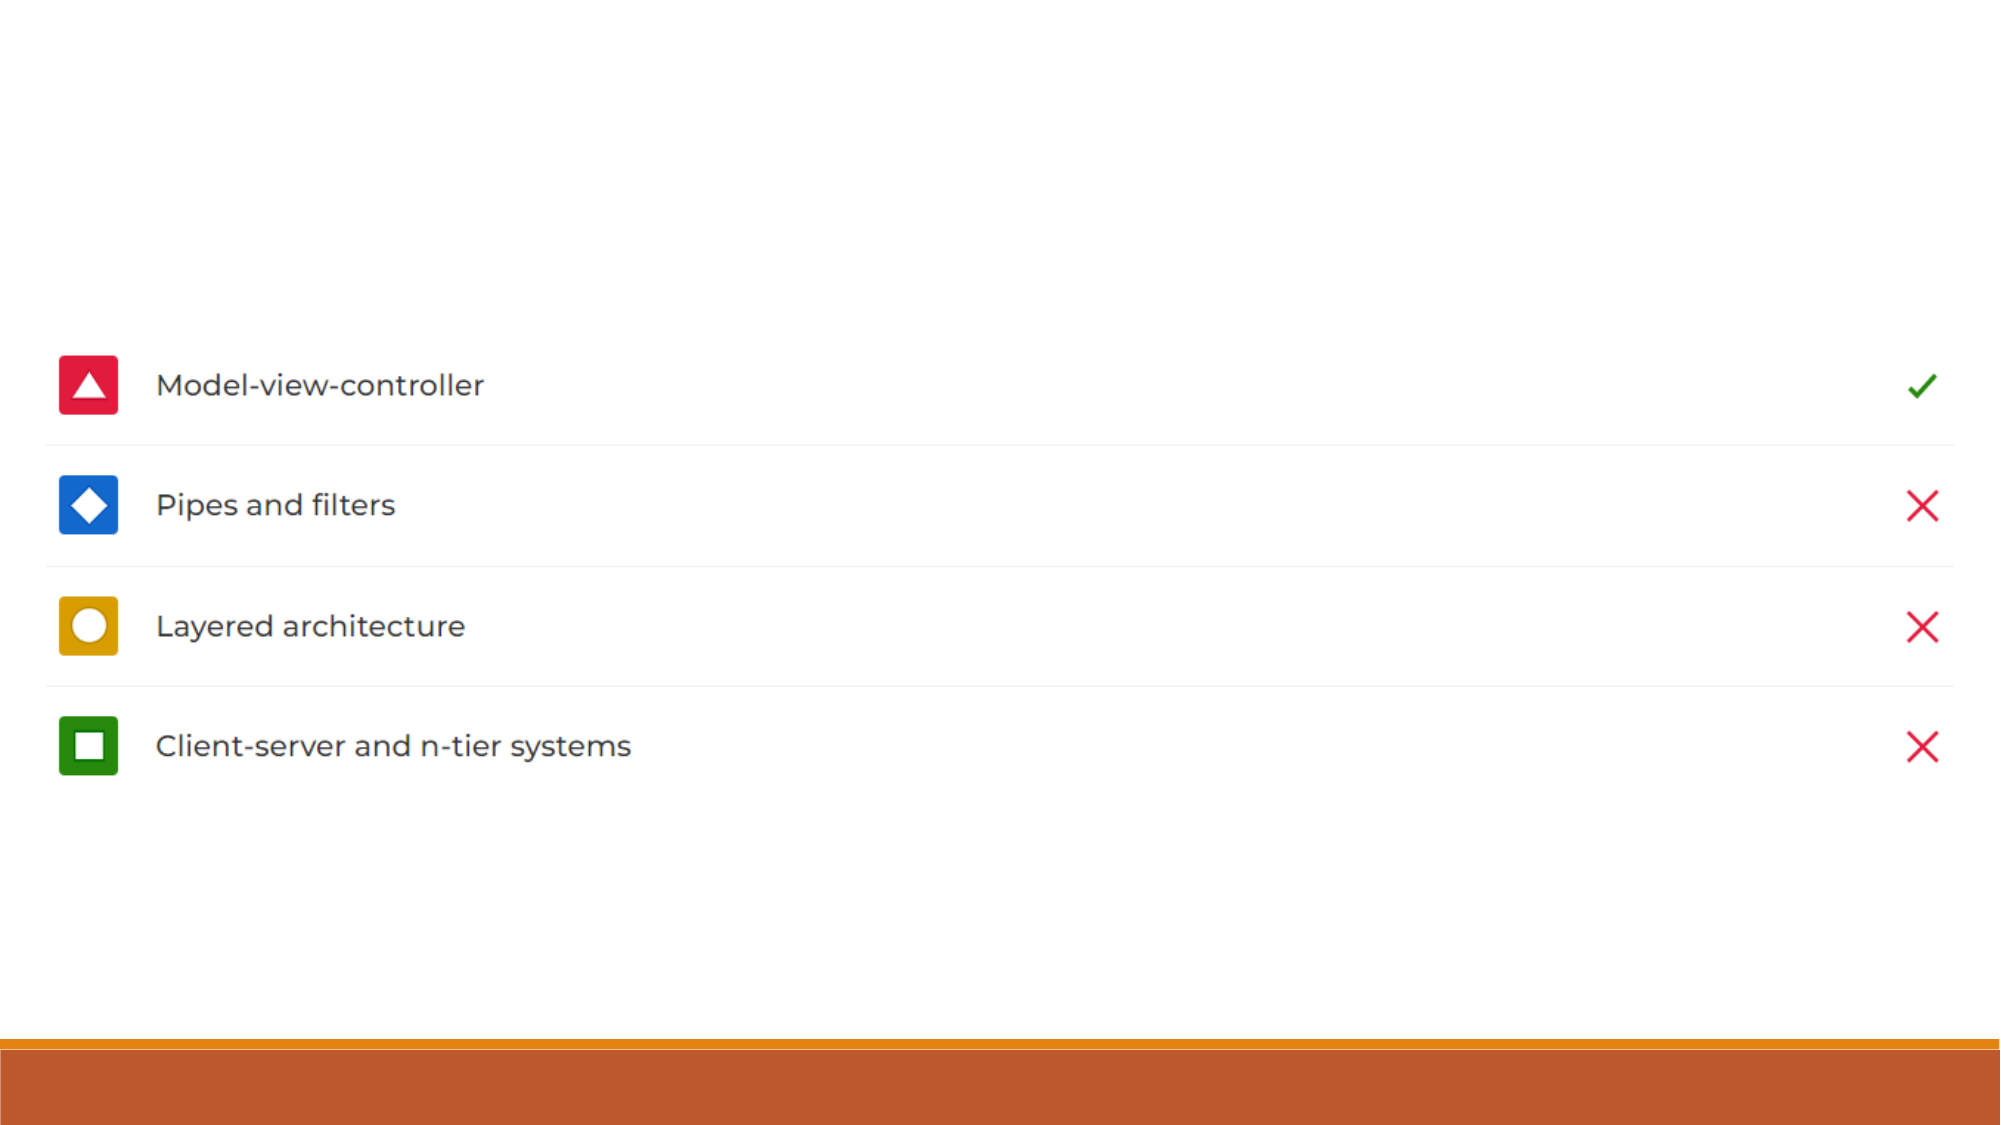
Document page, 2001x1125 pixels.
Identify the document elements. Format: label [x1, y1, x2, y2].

picture [46, 341, 1954, 784]
